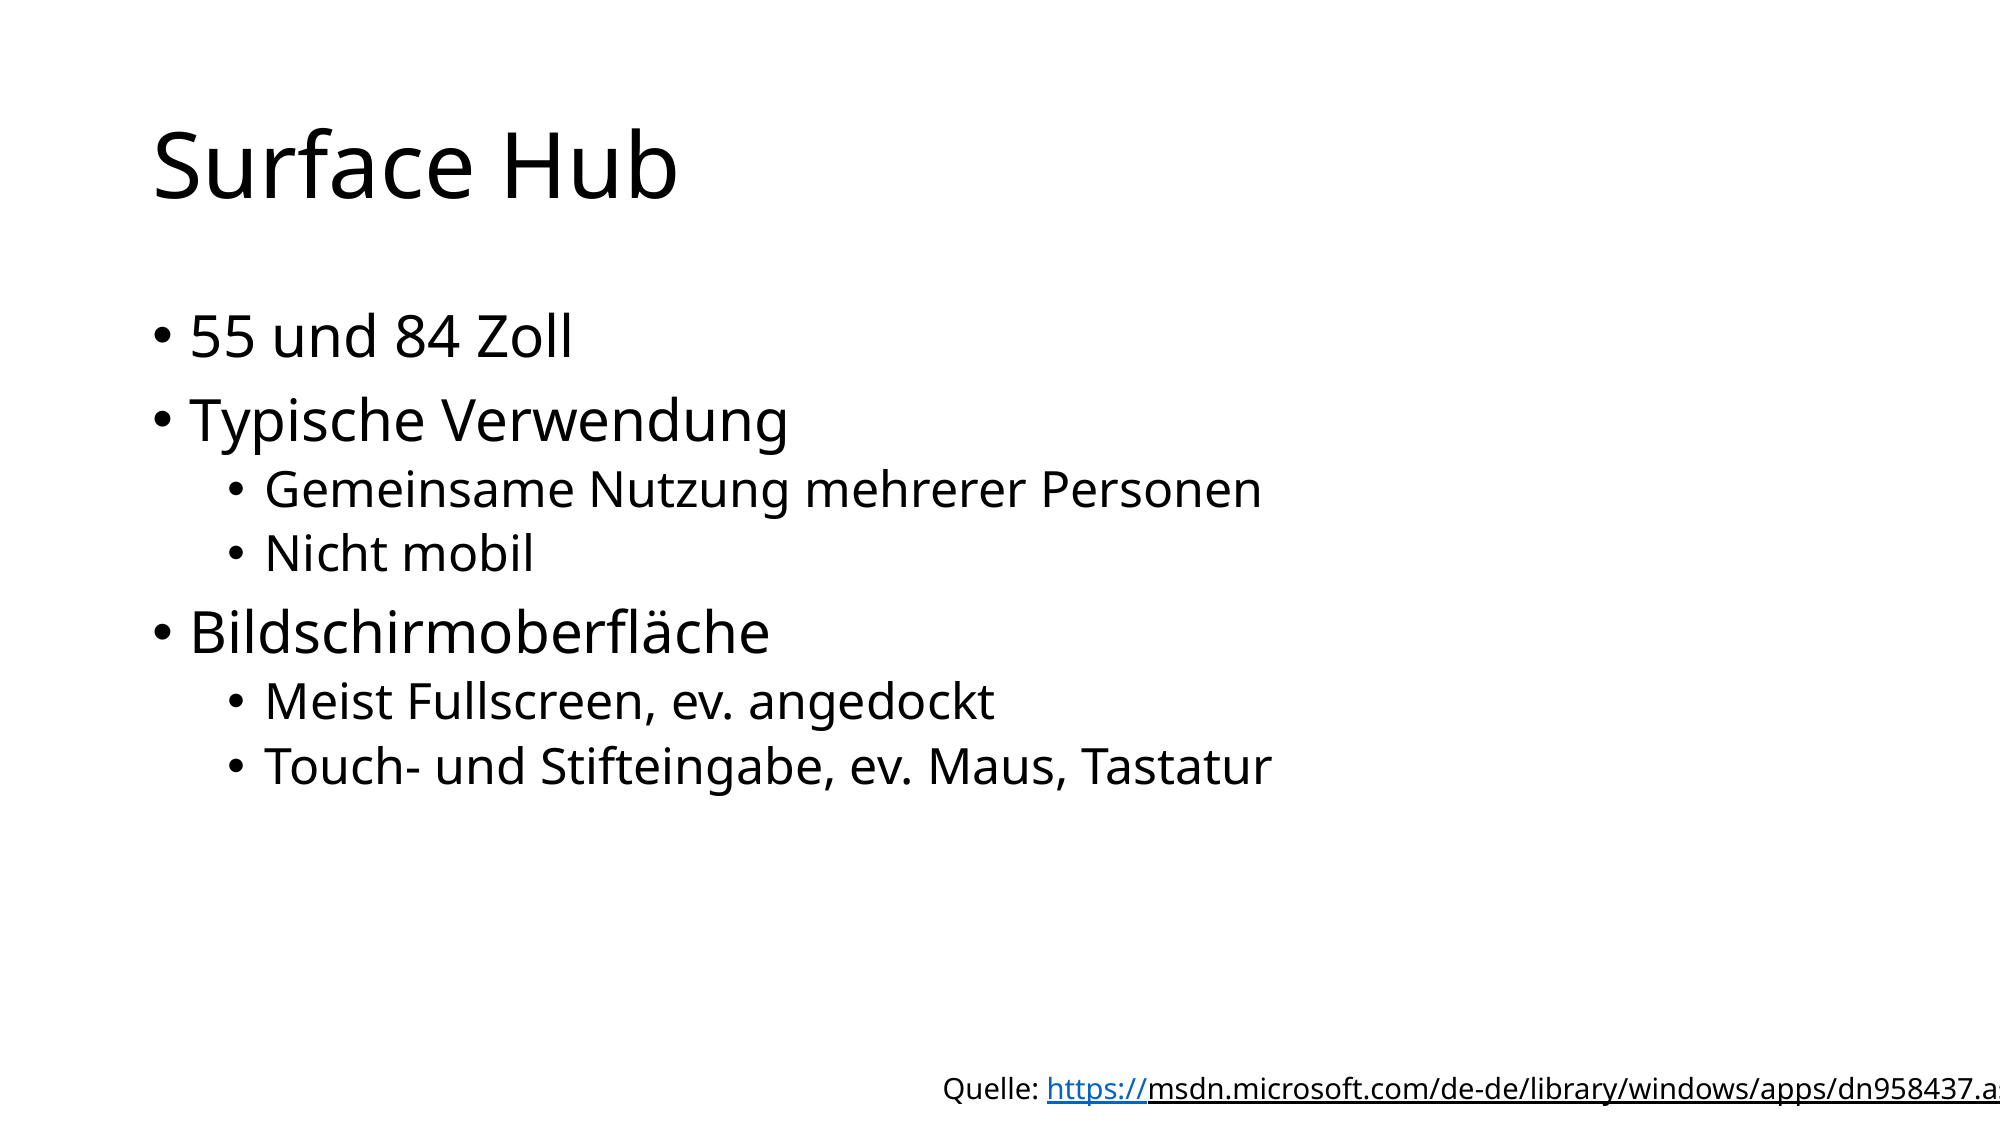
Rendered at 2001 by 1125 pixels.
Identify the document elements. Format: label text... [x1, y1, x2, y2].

text_box Quelle: https://msdn.microsoft.com/de-de/library/windows/apps/dn958437.aspx [927, 1062, 2000, 1117]
title Surface Hub [137, 59, 1863, 278]
list 55 und 84 Zoll Typische Verwendung Gemeinsame Nutzung mehrerer Personen Nicht mobil Bildschirmoberfläche Meist Fullscreen, ev. angedockt Touch- und Stifteingabe, ev. Maus, Tastatur [137, 299, 1863, 1014]
